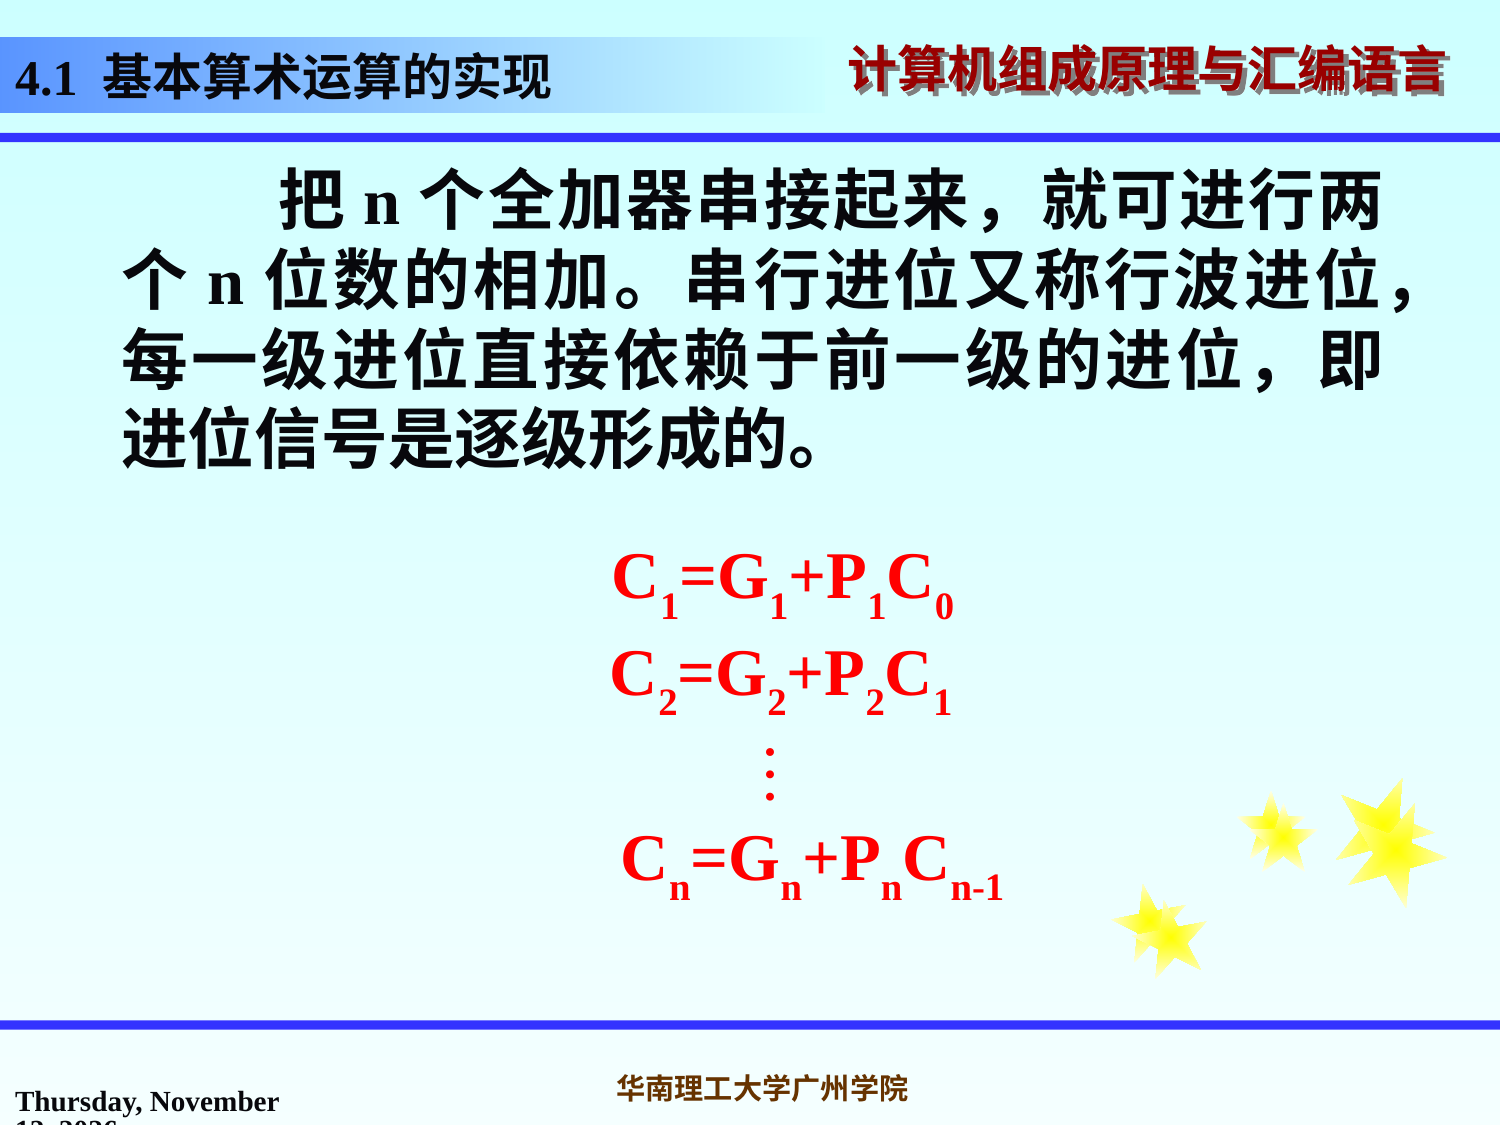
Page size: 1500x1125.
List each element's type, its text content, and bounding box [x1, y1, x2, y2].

text_box C2=G2+P2C1 [553, 621, 1010, 731]
footer 华南理工大学广州学院 [525, 1050, 1000, 1125]
text_box Cn=Gn+PnCn-1 [565, 806, 1060, 916]
text_box C1=G1+P1C0 [565, 525, 1000, 621]
text_box … [731, 699, 842, 850]
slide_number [0, 1050, 313, 1125]
list 把n个全加器串接起来，就可进行两个n位数的相加。串行进位又称行波进位，每一级进位直接依赖于前一级的进位，即进位信号是逐级形成的。 [50, 149, 1400, 1035]
title 4.1 基本算术运算的实现 [0, 37, 825, 113]
